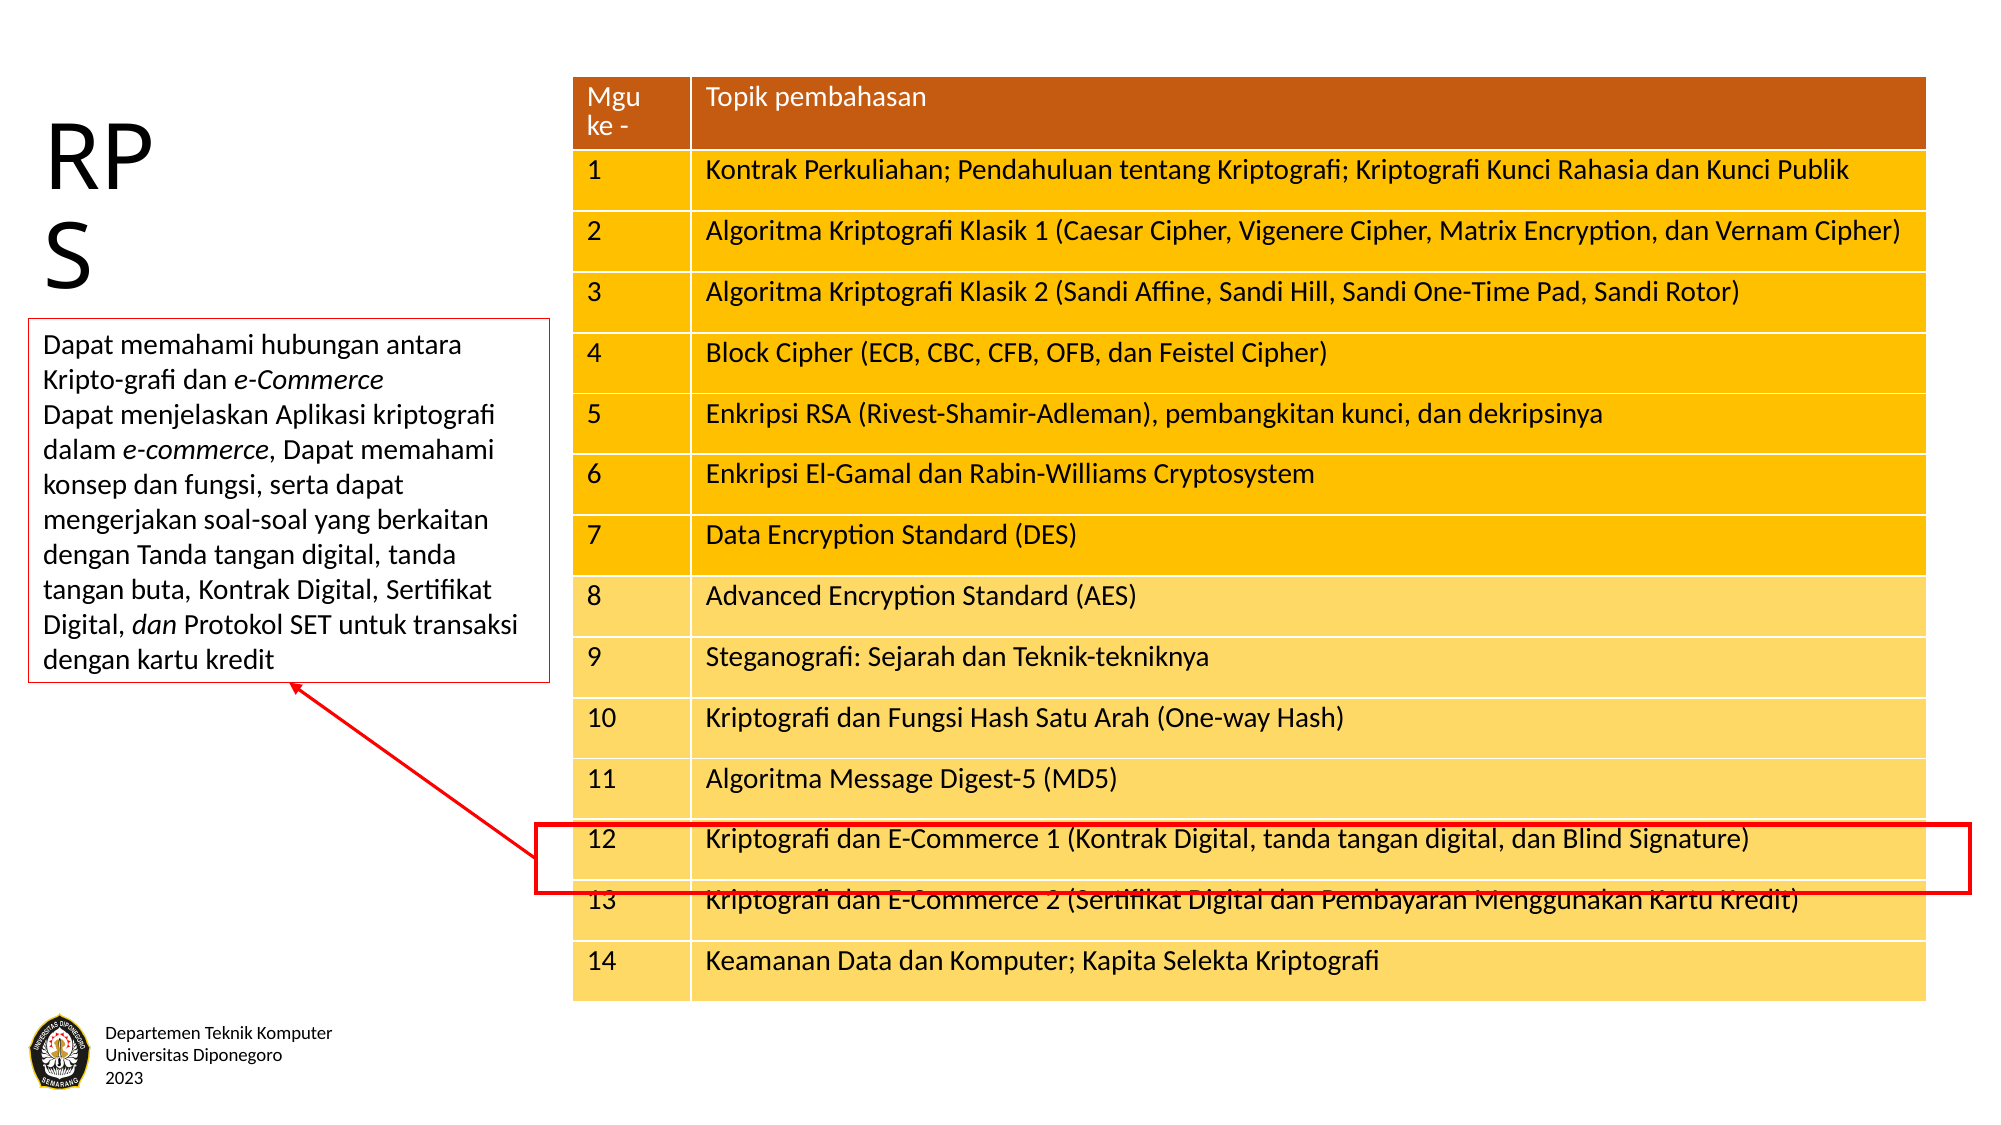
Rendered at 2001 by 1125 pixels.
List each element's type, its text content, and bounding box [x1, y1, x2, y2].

table_cell 7 [573, 516, 690, 575]
text_box [535, 823, 1971, 894]
table_cell 2 [573, 212, 690, 271]
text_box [289, 686, 536, 859]
table_cell Enkripsi RSA (Rivest-Shamir-Adleman), pembangkitan kunci, dan dekripsinya [692, 394, 1926, 453]
table_header Mgu ke - [573, 77, 690, 149]
table_cell Kriptografi dan E-Commerce 2 (Sertifikat Digital dan Pembayaran Menggunakan Kartu Kredit) [692, 894, 1926, 940]
picture [28, 1013, 91, 1090]
table_cell Kriptografi dan Fungsi Hash Satu Arah (One-way Hash) [692, 699, 1926, 758]
table_cell Block Cipher (ECB, CBC, CFB, OFB, dan Feistel Cipher) [692, 334, 1926, 393]
table_cell 1 [573, 151, 690, 210]
table_cell 5 [573, 394, 690, 453]
table_cell 10 [573, 699, 690, 758]
table_cell 8 [573, 577, 690, 636]
table_cell 4 [573, 334, 690, 393]
table_cell 14 [573, 942, 690, 1001]
text_box Dapat memahami hubungan antara Kripto-grafi dan e-Commerce Dapat menjelaskan Aplikasi kriptografi dalam e-commerce, Dapat memahami konsep dan fungsi, serta dapat mengerjakan soal-soal yang berkaitan dengan Tanda tangan digital, tanda tangan buta, Kontrak Digital, Sertifikat Digital, dan Protokol SET untuk transaksi dengan kartu kredit [28, 318, 550, 683]
table_cell 13 [573, 894, 690, 940]
table_cell Enkripsi El-Gamal dan Rabin-Williams Cryptosystem [692, 455, 1926, 514]
table_cell Algoritma Kriptografi Klasik 1 (Caesar Cipher, Vigenere Cipher, Matrix Encryption, dan Vernam Cipher) [692, 212, 1926, 271]
table_cell 9 [573, 638, 690, 697]
table_cell Algoritma Kriptografi Klasik 2 (Sandi Affine, Sandi Hill, Sandi One-Time Pad, Sandi Rotor) [692, 273, 1926, 332]
table_cell 3 [573, 273, 690, 332]
table_cell 11 [573, 759, 690, 818]
table_cell Steganografi: Sejarah dan Teknik-tekniknya [692, 638, 1926, 697]
table_cell Advanced Encryption Standard (AES) [692, 577, 1926, 636]
table_cell Data Encryption Standard (DES) [692, 516, 1926, 575]
table_cell Keamanan Data dan Komputer; Kapita Selekta Kriptografi [692, 942, 1926, 1001]
text_box Departemen Teknik Komputer Universitas Diponegoro 2023 [90, 1013, 371, 1096]
table_cell 6 [573, 455, 690, 514]
table_header Topik pembahasan [692, 77, 1926, 149]
table_cell Algoritma Message Digest-5 (MD5) [692, 759, 1926, 818]
title RPS [28, 100, 205, 318]
table_cell Kontrak Perkuliahan; Pendahuluan tentang Kriptografi; Kriptografi Kunci Rahasia dan Kunci Publik [692, 151, 1926, 210]
